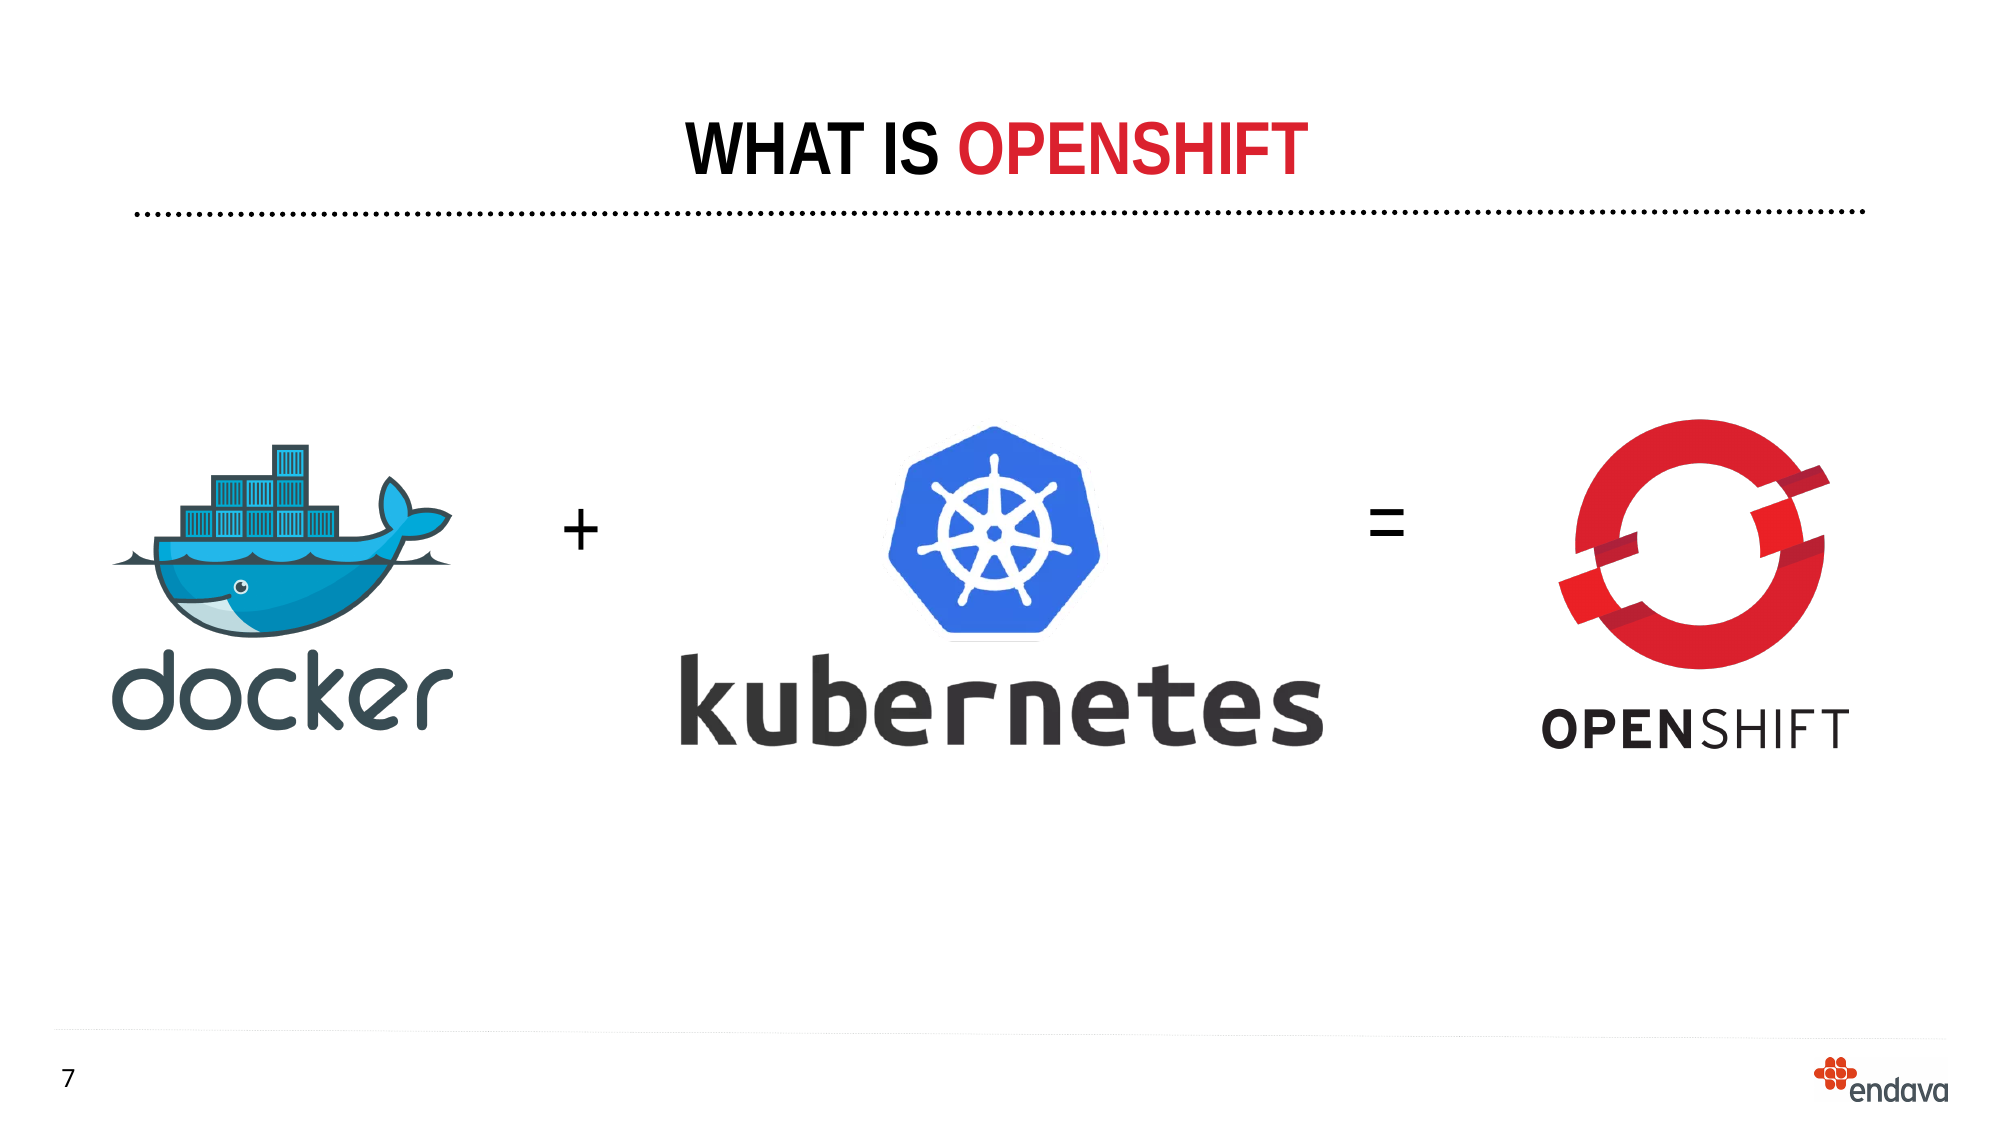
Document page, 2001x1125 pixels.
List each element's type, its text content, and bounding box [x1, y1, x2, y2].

picture [49, 382, 513, 795]
title What is Openshift [198, 26, 1812, 195]
text_box + [541, 525, 662, 652]
picture [1814, 1057, 1948, 1102]
picture [1533, 410, 1858, 758]
picture [675, 413, 1323, 749]
text_box = [1347, 517, 1468, 645]
